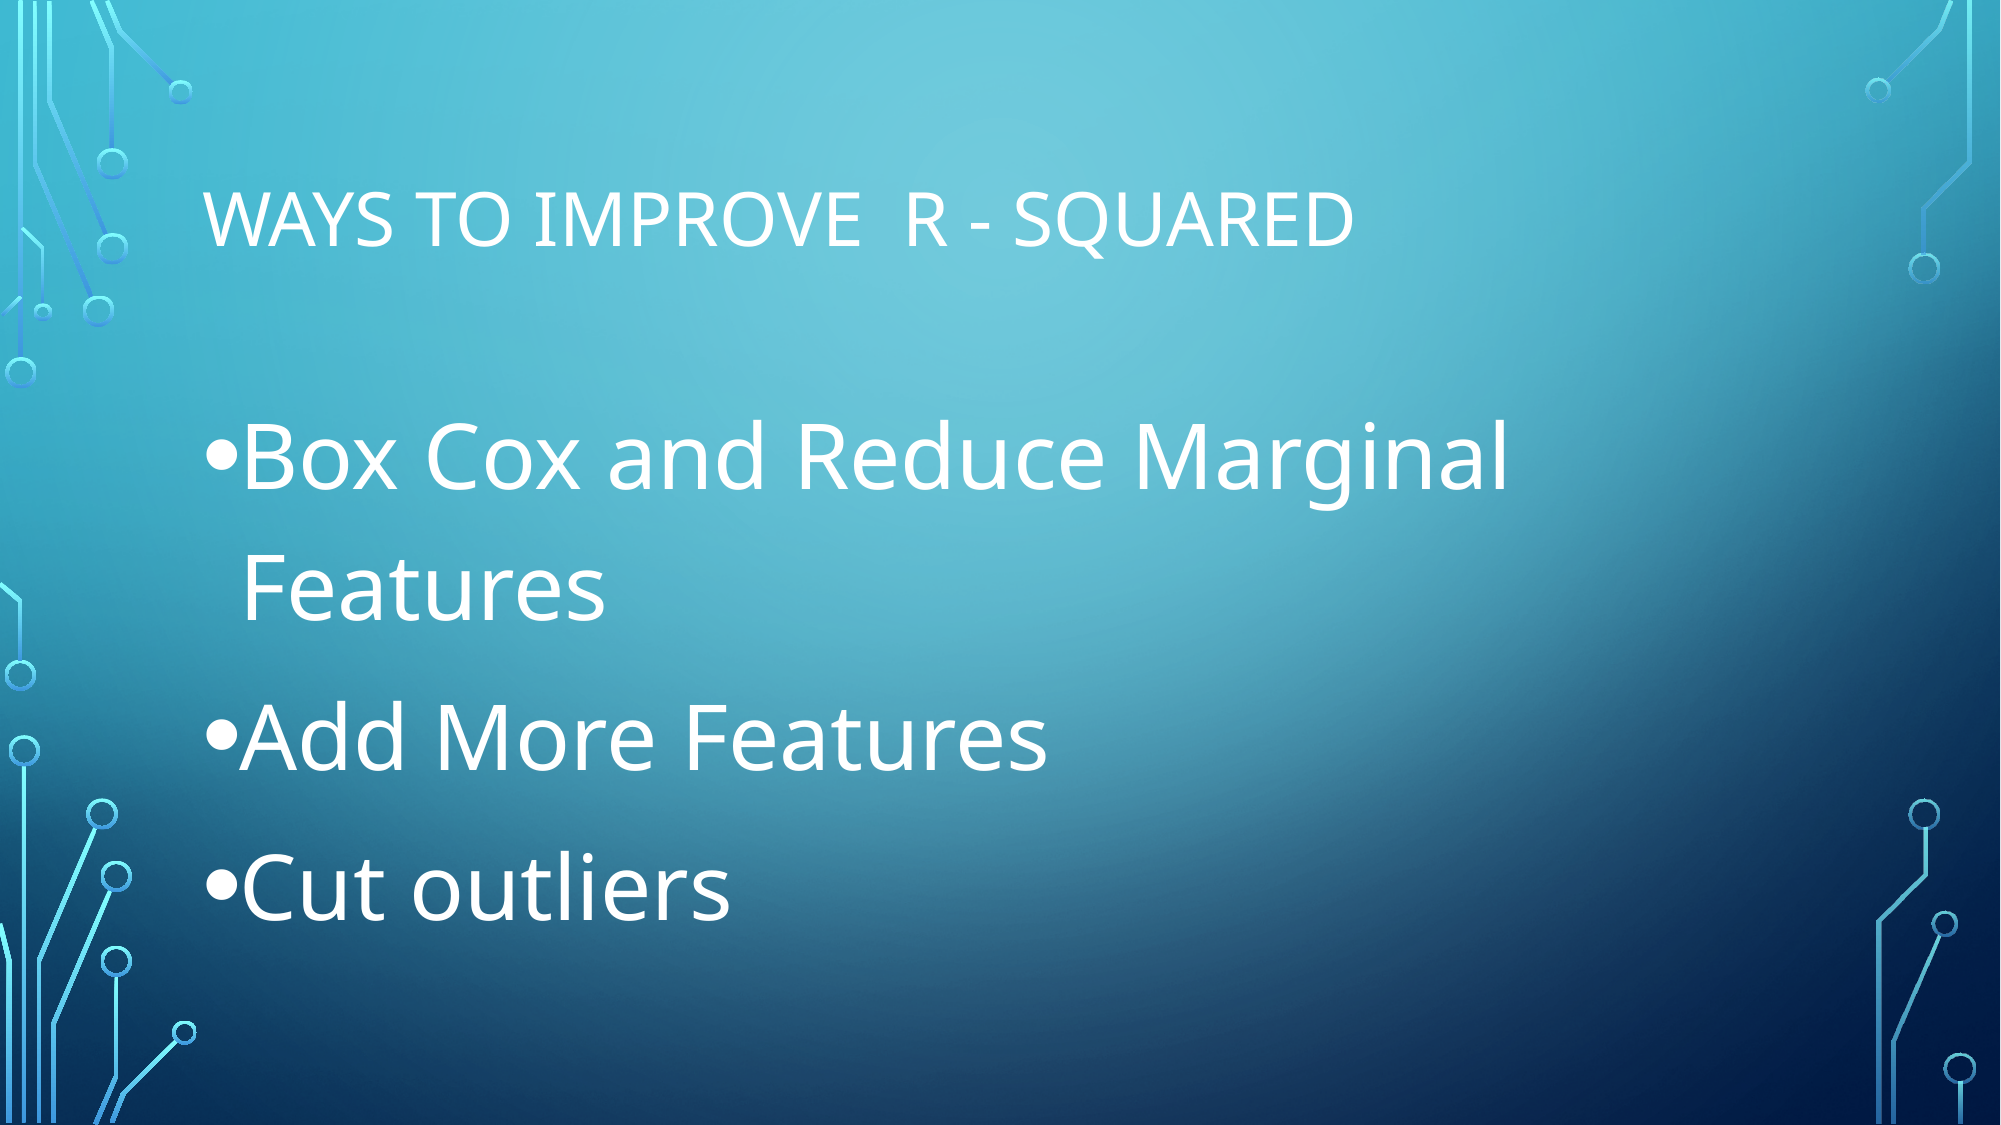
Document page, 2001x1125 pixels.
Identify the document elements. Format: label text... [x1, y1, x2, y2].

title Ways to improve R - squared [187, 101, 1813, 344]
list Box Cox and Reduce Marginal Features Add More Features Cut outliers [187, 369, 1813, 950]
